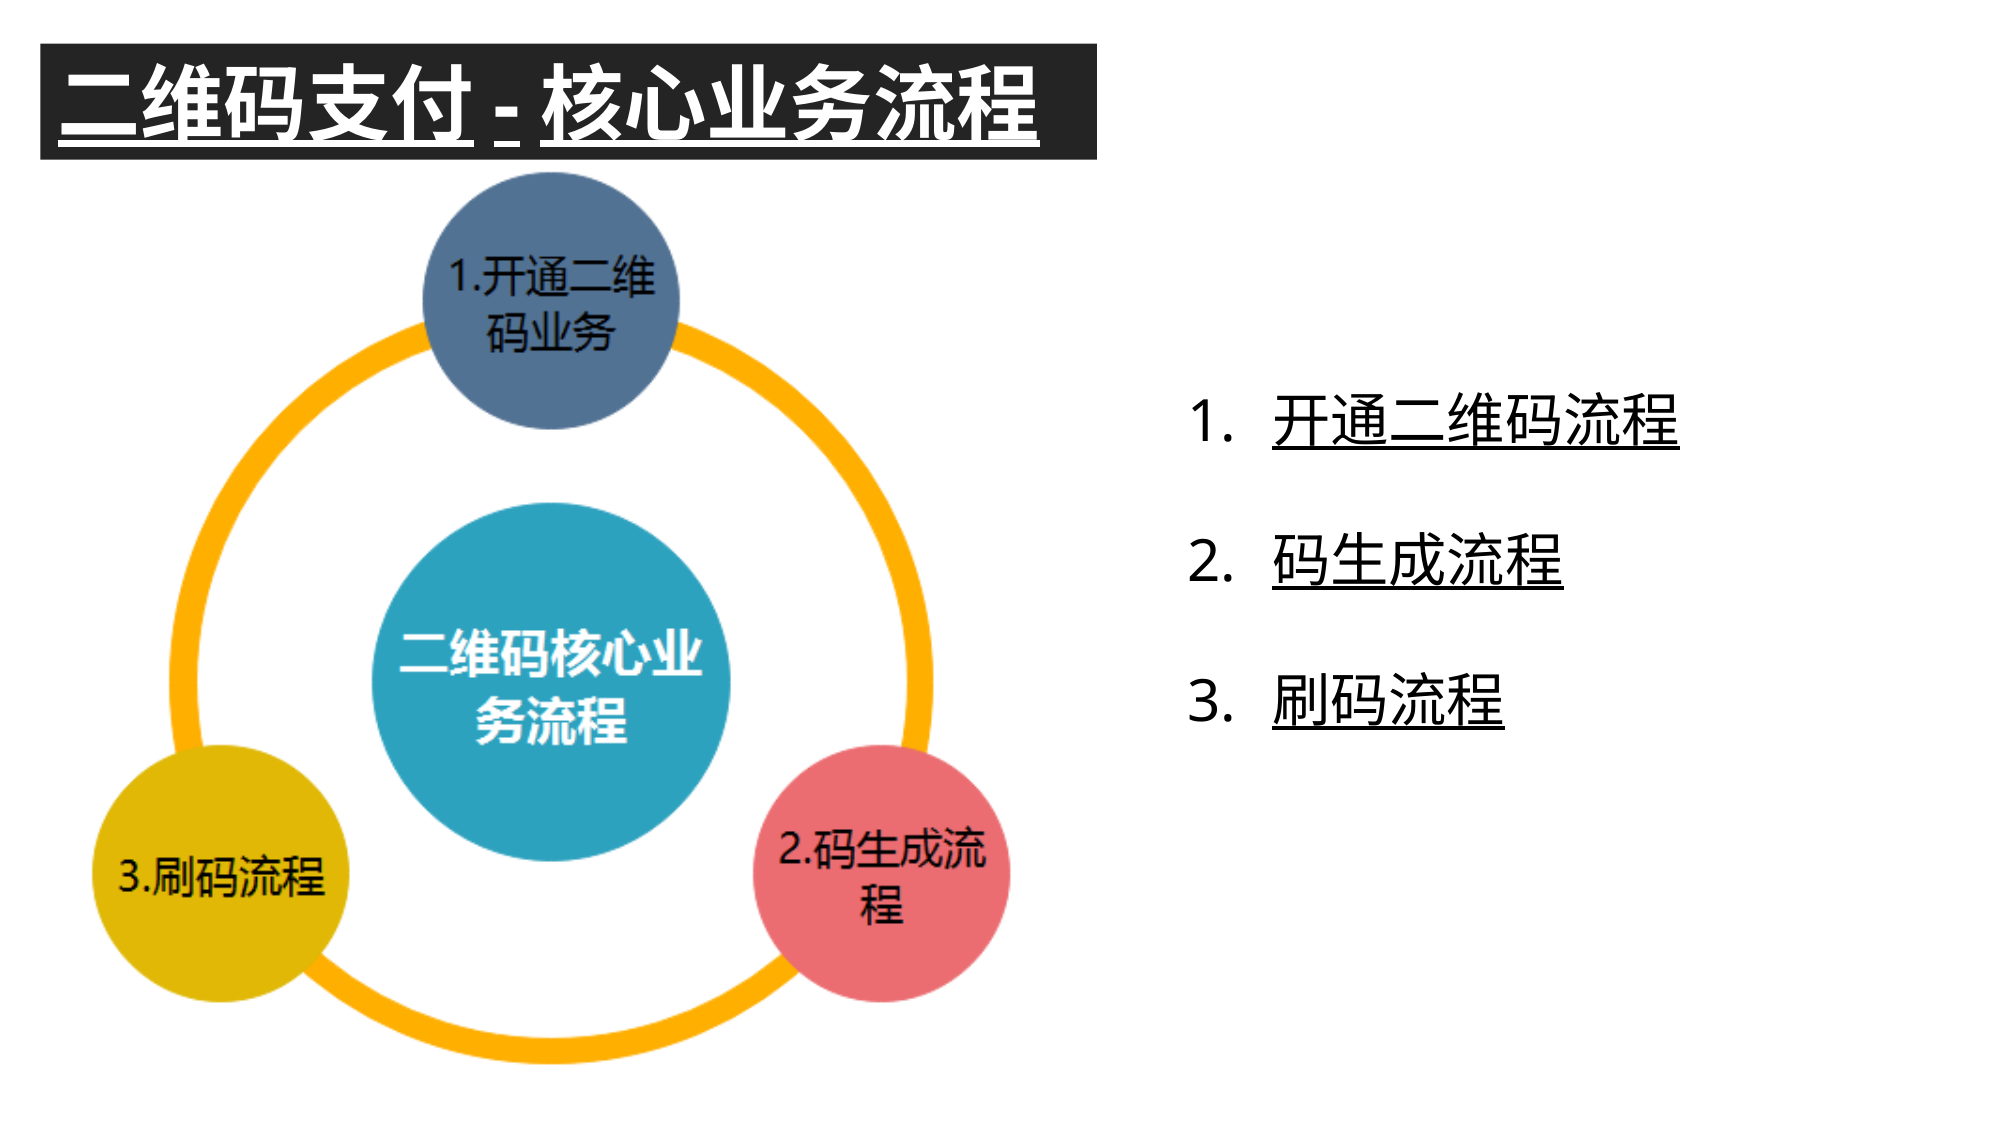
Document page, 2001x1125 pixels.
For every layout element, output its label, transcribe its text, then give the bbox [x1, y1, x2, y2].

text_box 开通二维码流程 码生成流程 刷码流程 [1173, 375, 1922, 741]
picture [87, 167, 1022, 1076]
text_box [40, 43, 1097, 160]
